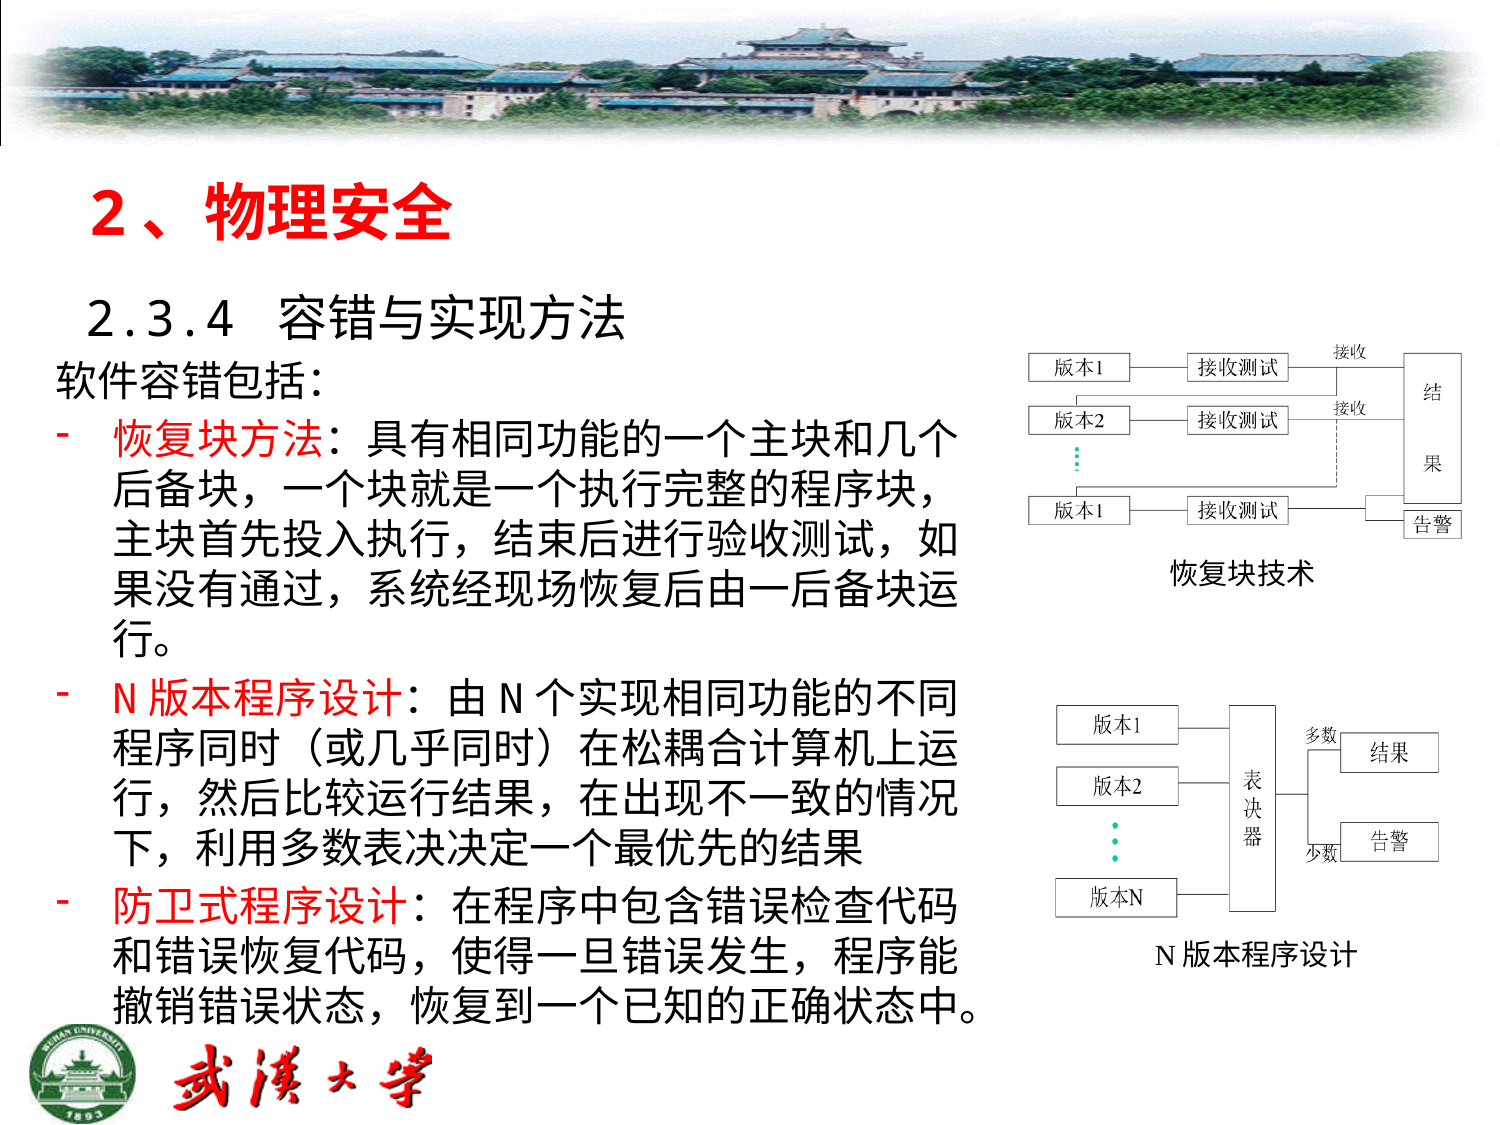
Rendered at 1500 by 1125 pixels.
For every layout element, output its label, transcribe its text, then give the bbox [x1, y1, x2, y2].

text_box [1009, 337, 1476, 588]
picture [171, 1092, 432, 1125]
picture [0, 0, 1500, 146]
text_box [1033, 680, 1480, 978]
list 2.3.4 容错与实现方法 软件容错包括： 恢复块方法：具有相同功能的一个主块和几个后备块，一个块就是一个执行完整的程序块，主块首先投入执行，结束后进行验收测试，如果没有通过，系统经现场恢复后由一后备块运行。 N版本程序设计：由N个实现相同功能的不同程序同时（或几乎同时）在松耦合计算机上运行，然后比较运行结果，在出现不一致的情况下，利用多数表决决定一个最优先的结果 防卫式程序设计：在程序中包含错误检查代码和错误恢复代码，使得一旦错误发生，程序能撤销错误状态，恢复到一个已知的正确状态中。 [40, 278, 975, 1092]
title 2、物理安全 [0, 141, 656, 280]
